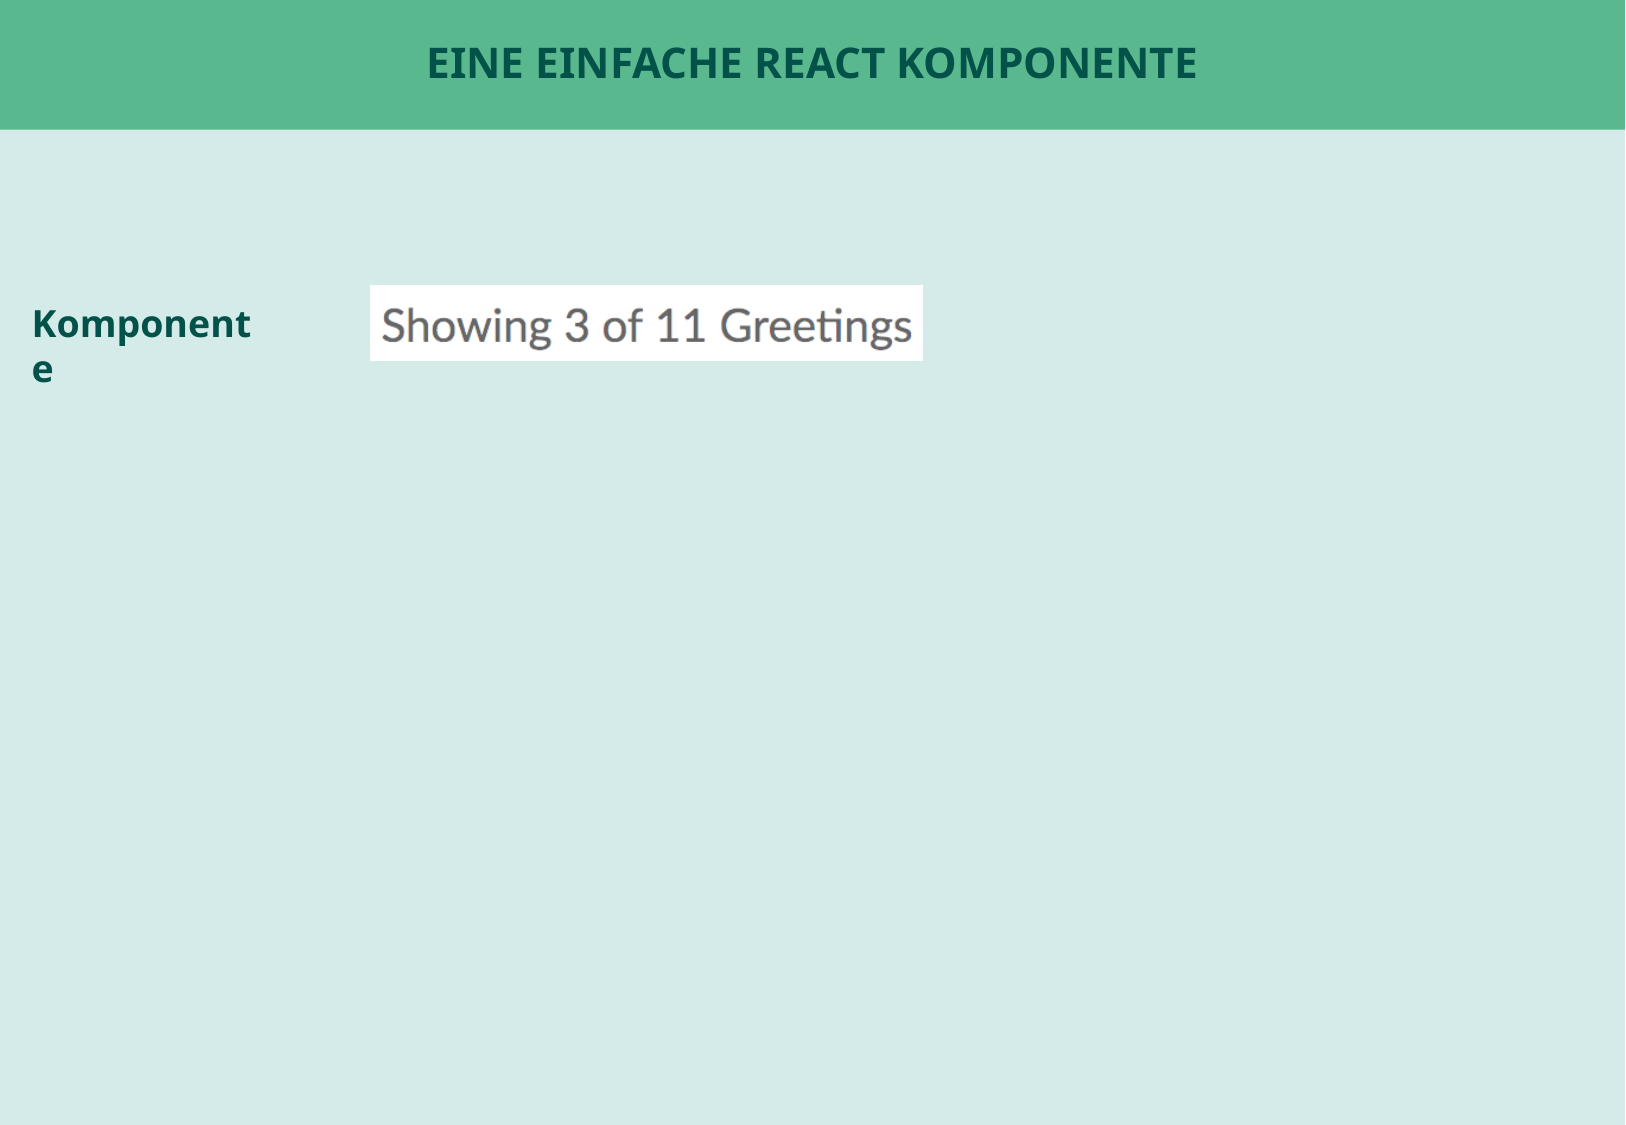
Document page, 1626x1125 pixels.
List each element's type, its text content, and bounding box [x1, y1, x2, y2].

text_box Komponente [16, 292, 288, 398]
picture [370, 285, 923, 361]
title Eine einfache React Komponente [0, 0, 1625, 130]
